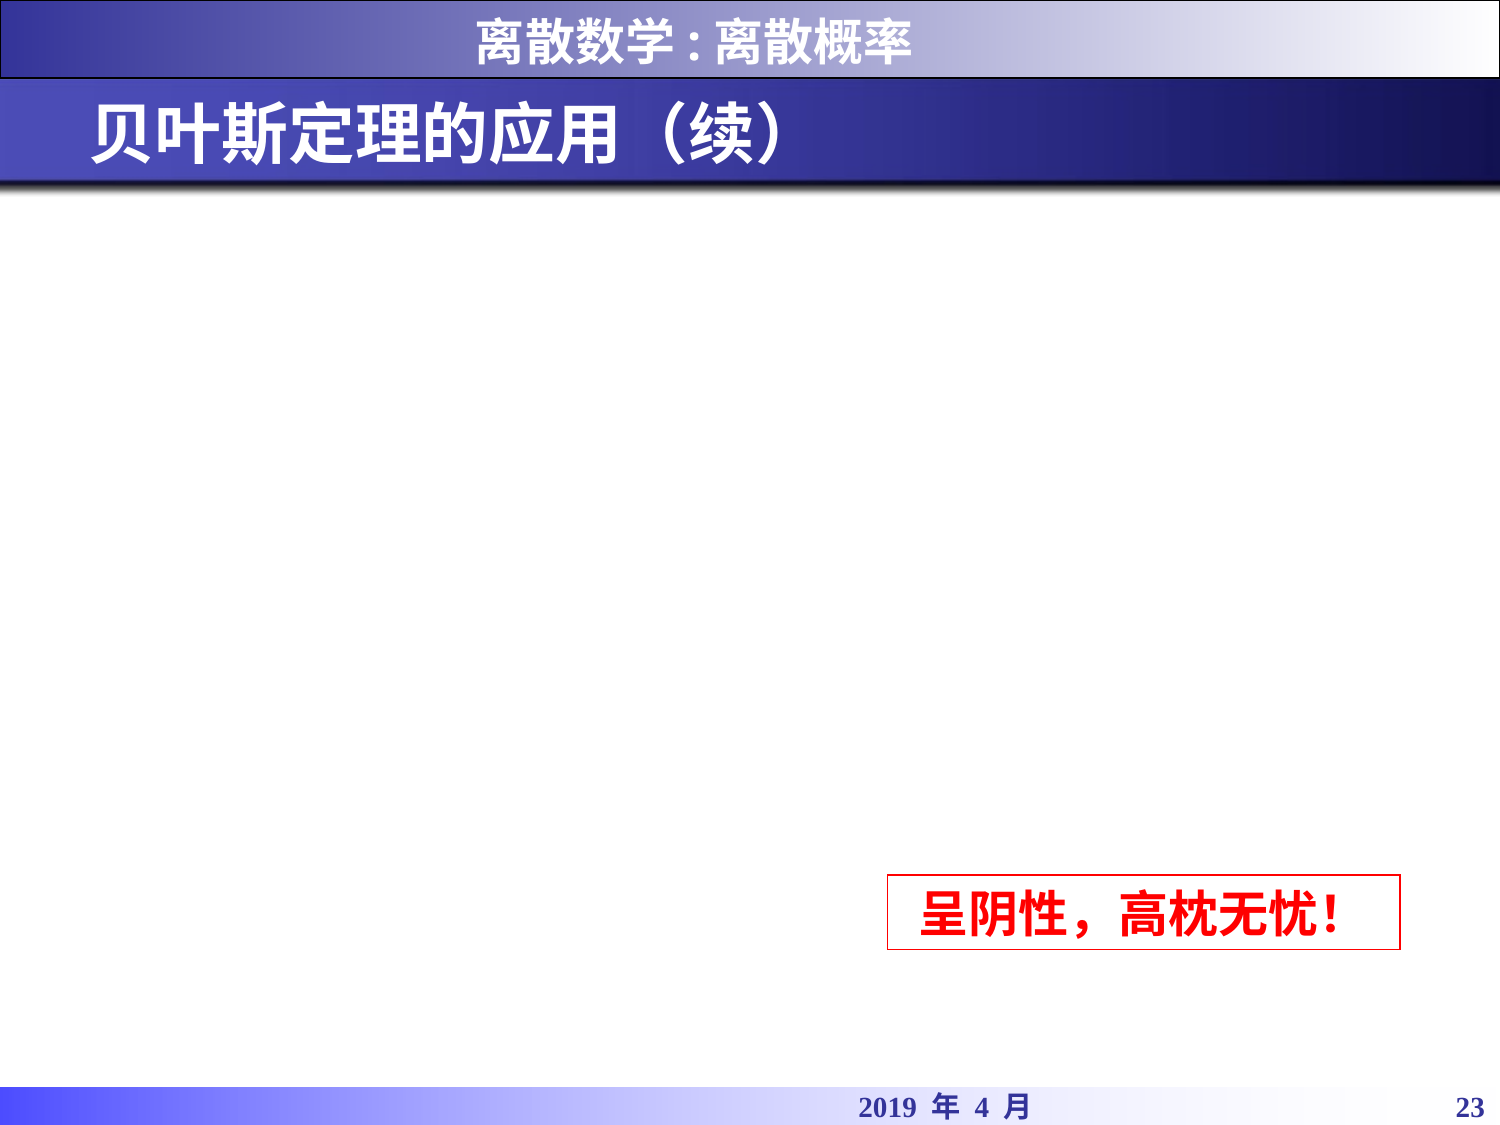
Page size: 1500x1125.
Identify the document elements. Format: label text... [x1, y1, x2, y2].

text_box 呈阴性，高枕无忧！ [887, 874, 1400, 950]
title 贝叶斯定理的应用（续） [73, 90, 1424, 173]
picture [0, 79, 1500, 197]
